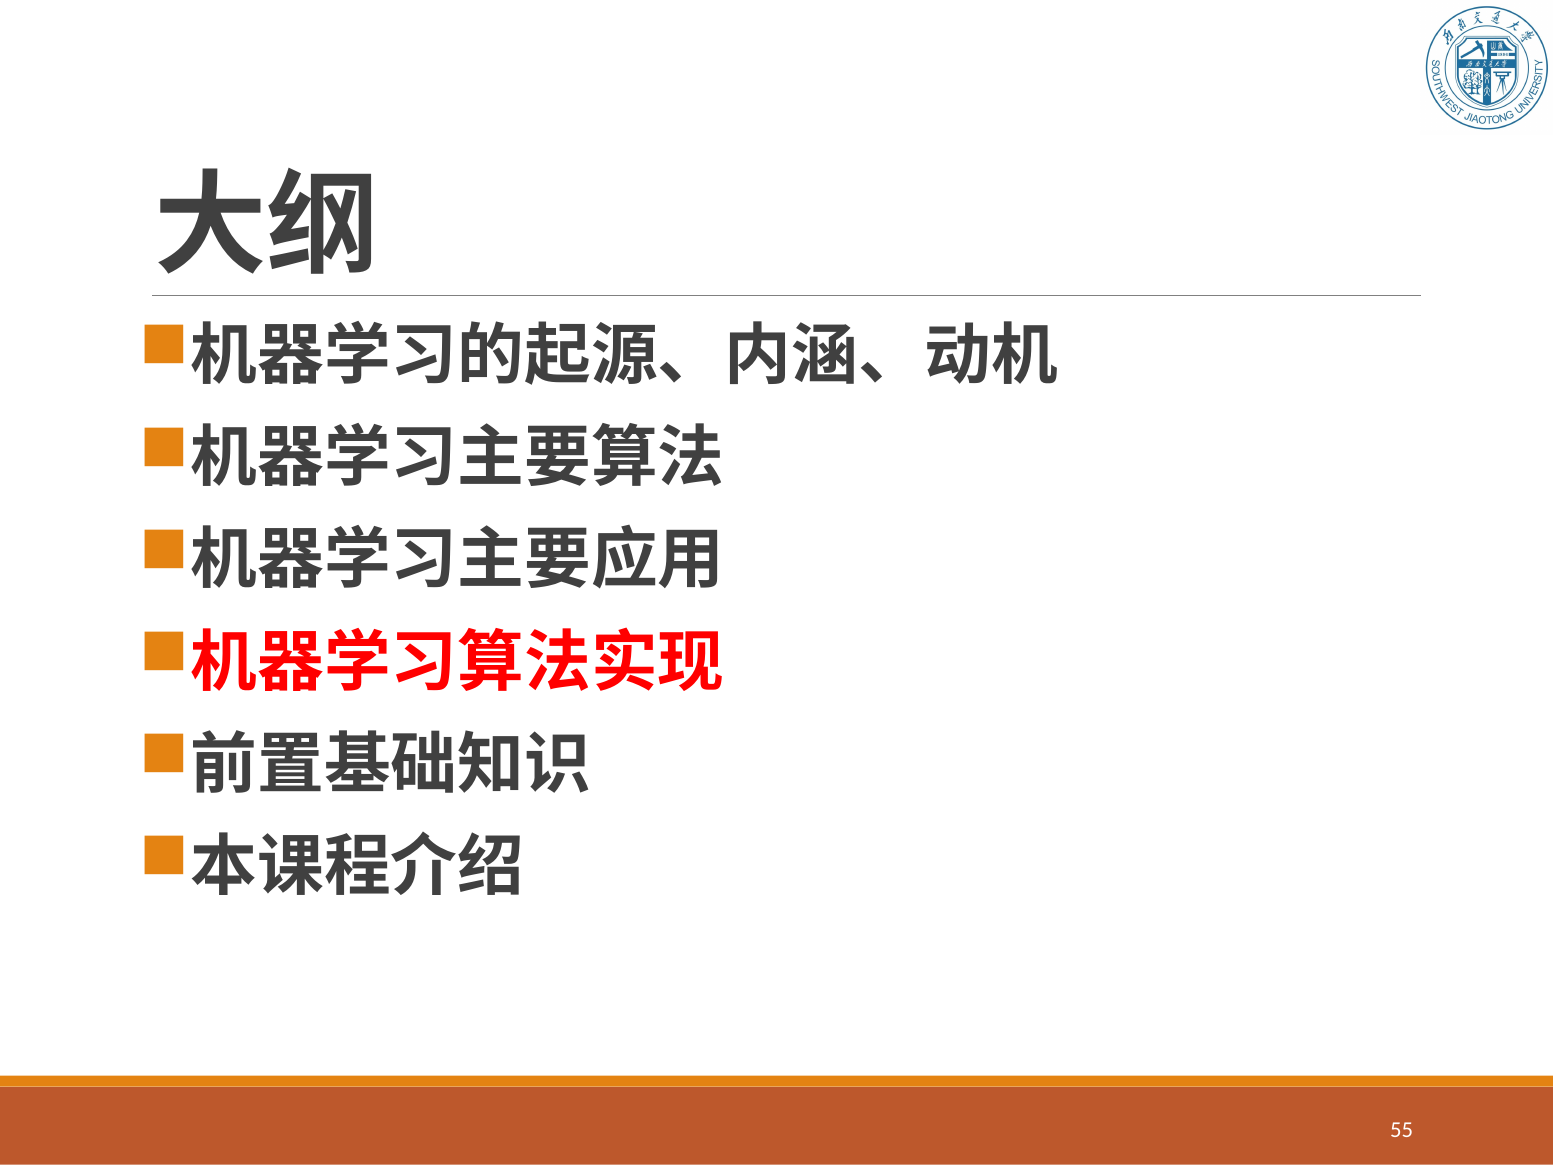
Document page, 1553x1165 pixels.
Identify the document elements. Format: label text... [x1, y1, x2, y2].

slide_number 55 [1261, 1096, 1429, 1159]
list 机器学习的起源、内涵、动机 机器学习主要算法 机器学习主要应用 机器学习算法实现 前置基础知识 本课程介绍 [139, 313, 1421, 997]
picture [1420, 0, 1553, 135]
title 大纲 [139, 48, 1421, 295]
